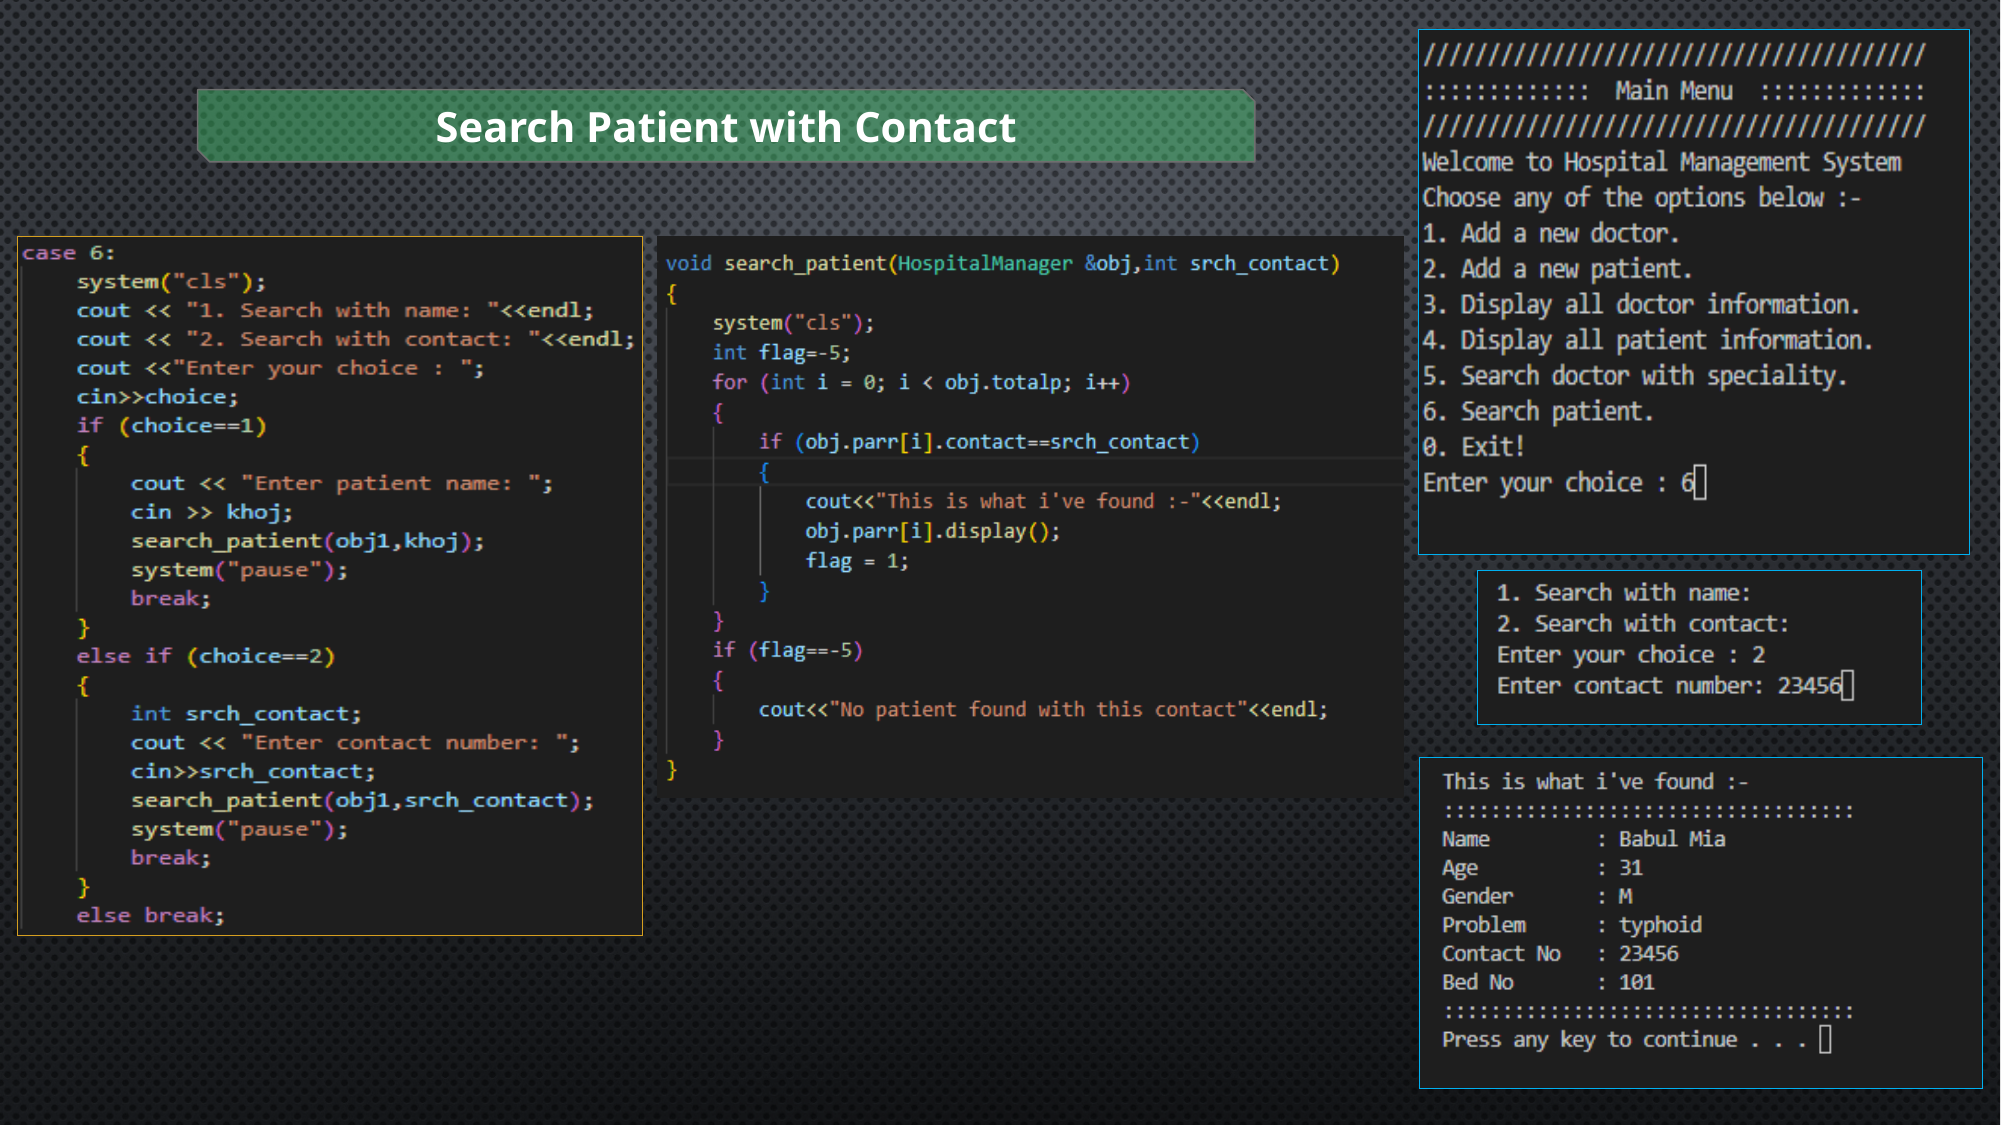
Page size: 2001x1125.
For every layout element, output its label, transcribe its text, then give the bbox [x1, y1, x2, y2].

picture [1421, 759, 1981, 1087]
picture [16, 236, 643, 937]
picture [1420, 31, 1968, 553]
text_box Search Patient with Contact [196, 88, 1256, 163]
picture [1479, 572, 1920, 723]
picture [657, 236, 1404, 798]
